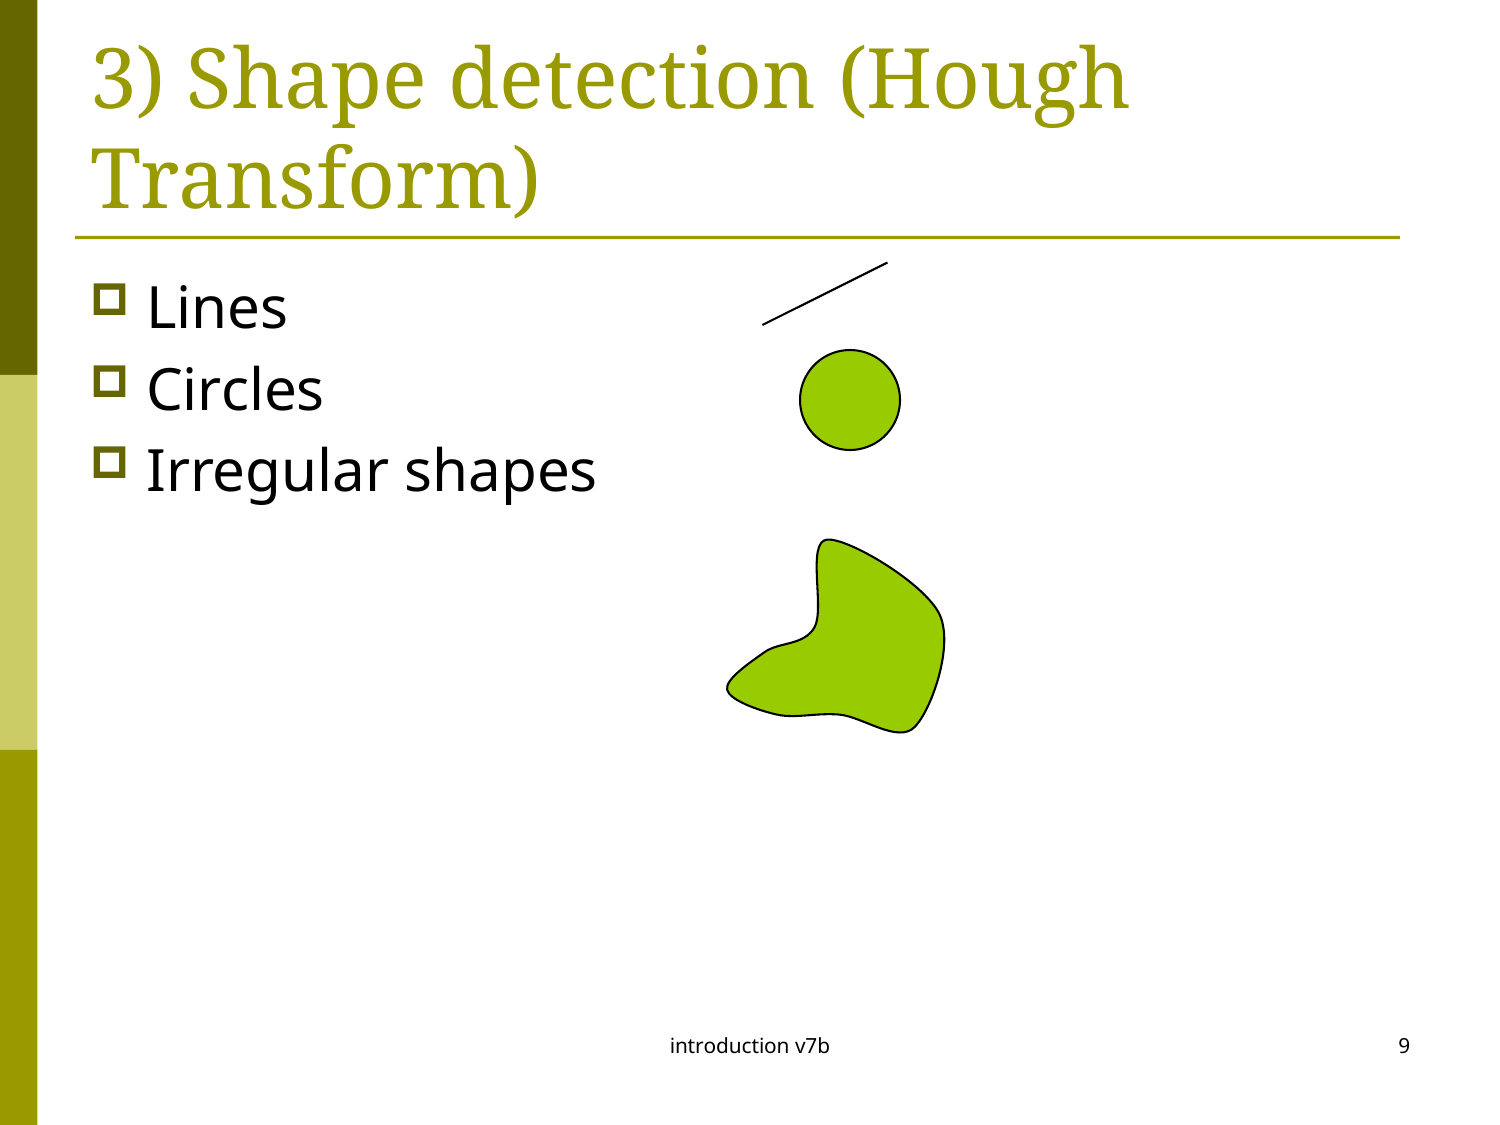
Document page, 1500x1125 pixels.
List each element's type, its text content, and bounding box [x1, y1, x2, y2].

title 3) Shape detection (Hough Transform) [75, 45, 1425, 233]
text_box [727, 539, 945, 733]
slide_number 9 [1074, 1025, 1425, 1100]
list Lines Circles Irregular shapes [75, 262, 1425, 1006]
text_box [800, 350, 901, 451]
footer introduction v7b [512, 1025, 988, 1100]
